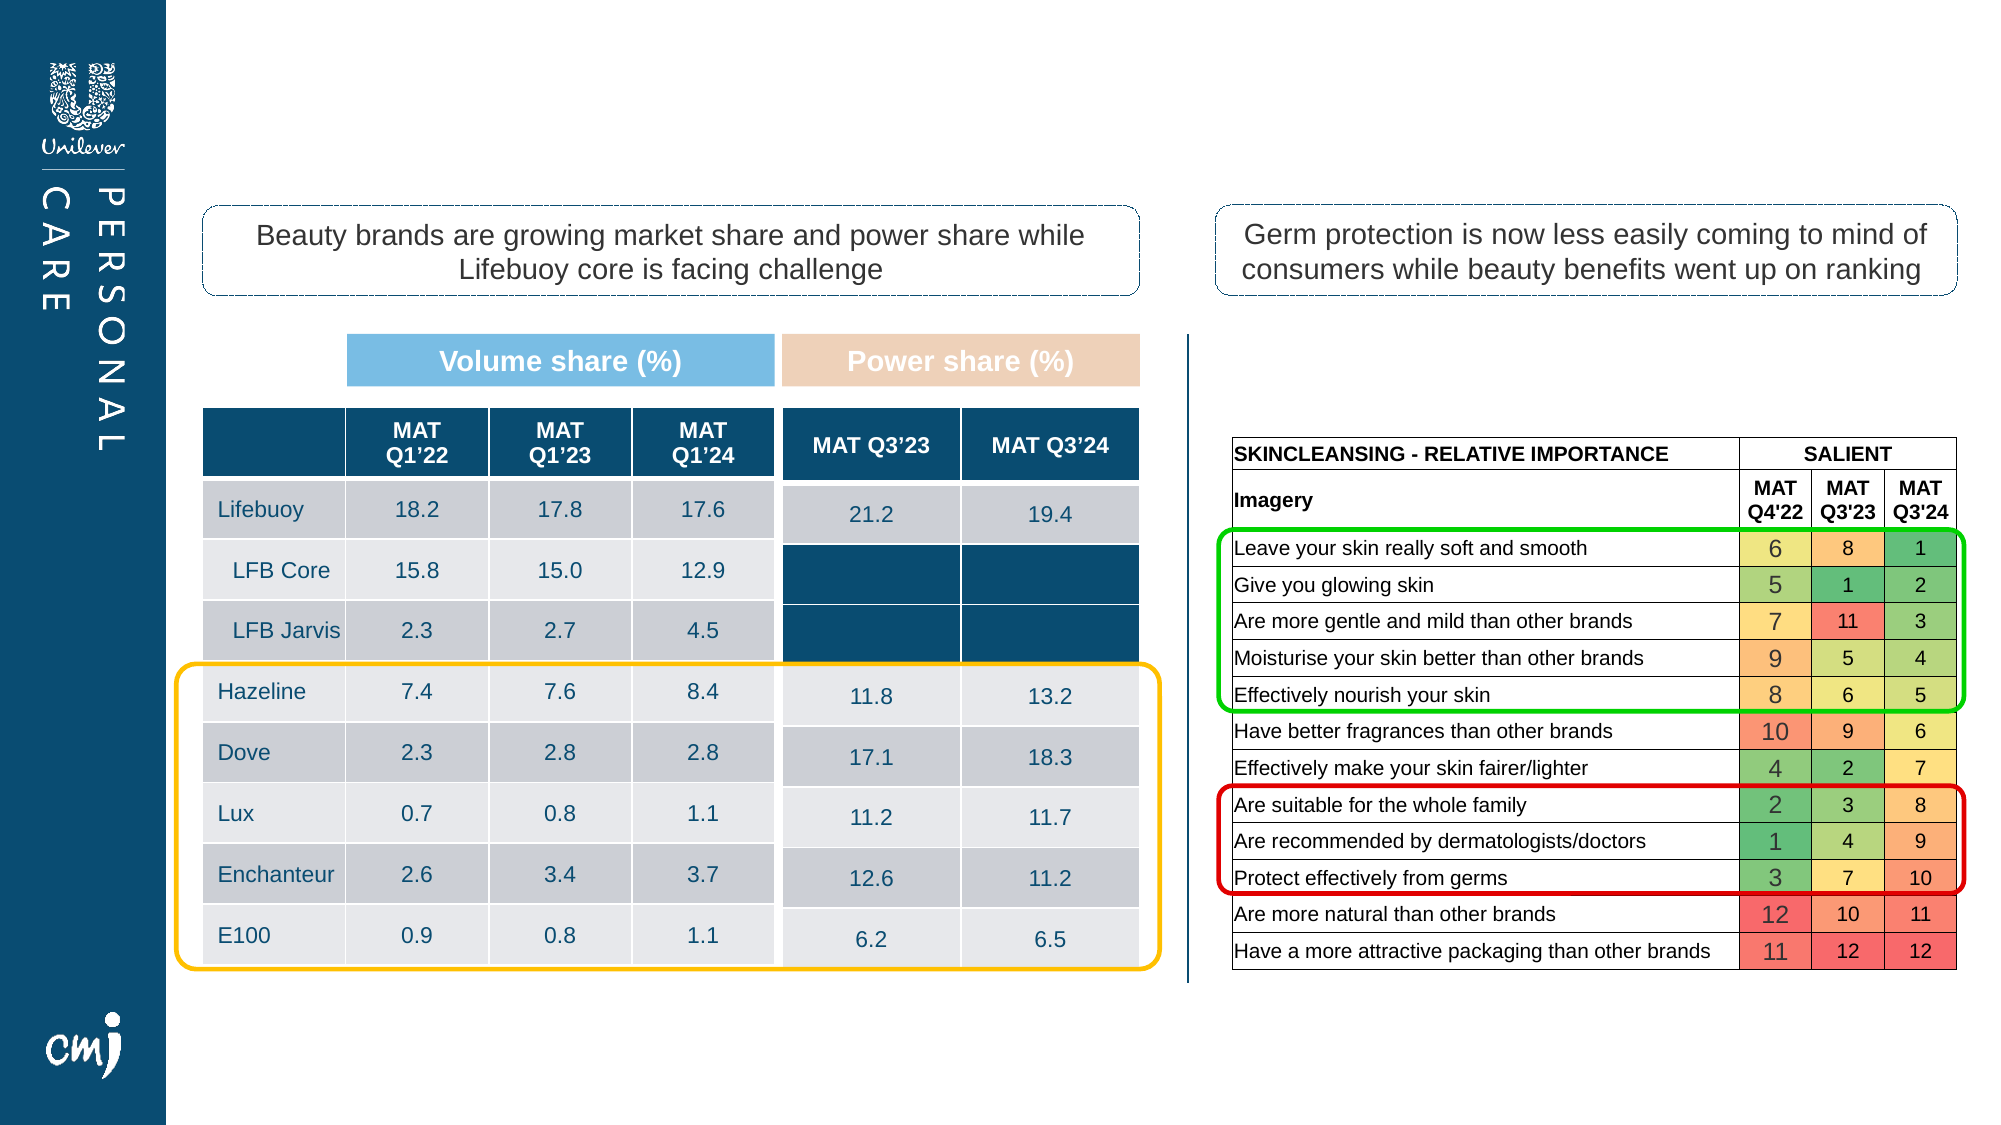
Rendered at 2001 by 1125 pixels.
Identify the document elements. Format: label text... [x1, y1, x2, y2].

table_cell Imagery [1233, 470, 1739, 528]
table_cell 4.5 [633, 601, 774, 660]
table_header MAT Q3’23 [783, 408, 960, 480]
text_box [175, 662, 1161, 971]
table_cell 15.8 [346, 540, 488, 599]
table_cell Lifebuoy [203, 481, 345, 538]
table_header SKINCLEANSING - RELATIVE IMPORTANCE [1233, 438, 1739, 469]
table_header MAT Q1’24 [633, 408, 774, 476]
table_cell MAT Q3'24 [1885, 470, 1956, 529]
table_header [203, 408, 345, 476]
table_cell 6 [1885, 713, 1956, 749]
table_cell 21.2 [783, 486, 960, 543]
table_cell 15.0 [490, 540, 631, 599]
table_header MAT Q1’23 [490, 408, 631, 476]
text_box [1217, 784, 1966, 895]
table_cell 2 [1812, 750, 1884, 784]
table_cell Have a more attractive packaging than other brands [1233, 933, 1739, 969]
table_cell 11 [1740, 933, 1811, 969]
table_cell 18.2 [346, 481, 488, 538]
table_cell Have better fragrances than other brands [1233, 713, 1739, 749]
table_header MAT Q1’22 [346, 408, 488, 476]
table_cell 12 [1740, 896, 1811, 932]
table_cell 17.8 [490, 481, 631, 538]
table_cell 12 [1812, 933, 1884, 969]
table_cell 12.9 [633, 540, 774, 599]
table_cell Effectively make your skin fairer/lighter [1233, 750, 1739, 784]
text_box [1217, 528, 1966, 713]
table_cell LFB Jarvis [203, 601, 345, 660]
text_box Power share (%) [782, 333, 1140, 387]
table_header SALIENT [1740, 438, 1956, 469]
table_cell Are more natural than other brands [1233, 896, 1739, 932]
table_cell 10 [1740, 713, 1811, 749]
table_cell 2.7 [490, 601, 631, 660]
table_cell [962, 605, 1139, 662]
table_cell 12 [1885, 933, 1956, 969]
table_cell [783, 545, 960, 604]
table_cell MAT Q3'23 [1812, 470, 1884, 528]
table_cell 2.3 [346, 601, 488, 660]
table_cell MAT Q4'22 [1740, 470, 1811, 528]
table_cell LFB Core [203, 540, 345, 599]
table_cell [783, 605, 960, 662]
table_cell 4 [1740, 750, 1811, 784]
text_box Beauty brands are growing market share and power share while Lifebuoy core is facing challenge [202, 205, 1140, 296]
table_cell 9 [1812, 713, 1884, 749]
table_cell 17.6 [633, 481, 774, 538]
table_cell 7 [1885, 750, 1956, 785]
table_cell [962, 545, 1139, 604]
text_box Germ protection is now less easily coming to mind of consumers while beauty benefits went up on ranking [1215, 204, 1958, 296]
table_header MAT Q3’24 [962, 408, 1139, 480]
text_box Volume share (%) [347, 333, 775, 387]
table_cell 11 [1885, 896, 1956, 932]
table_cell 10 [1812, 896, 1884, 932]
table_cell 19.4 [962, 486, 1139, 543]
